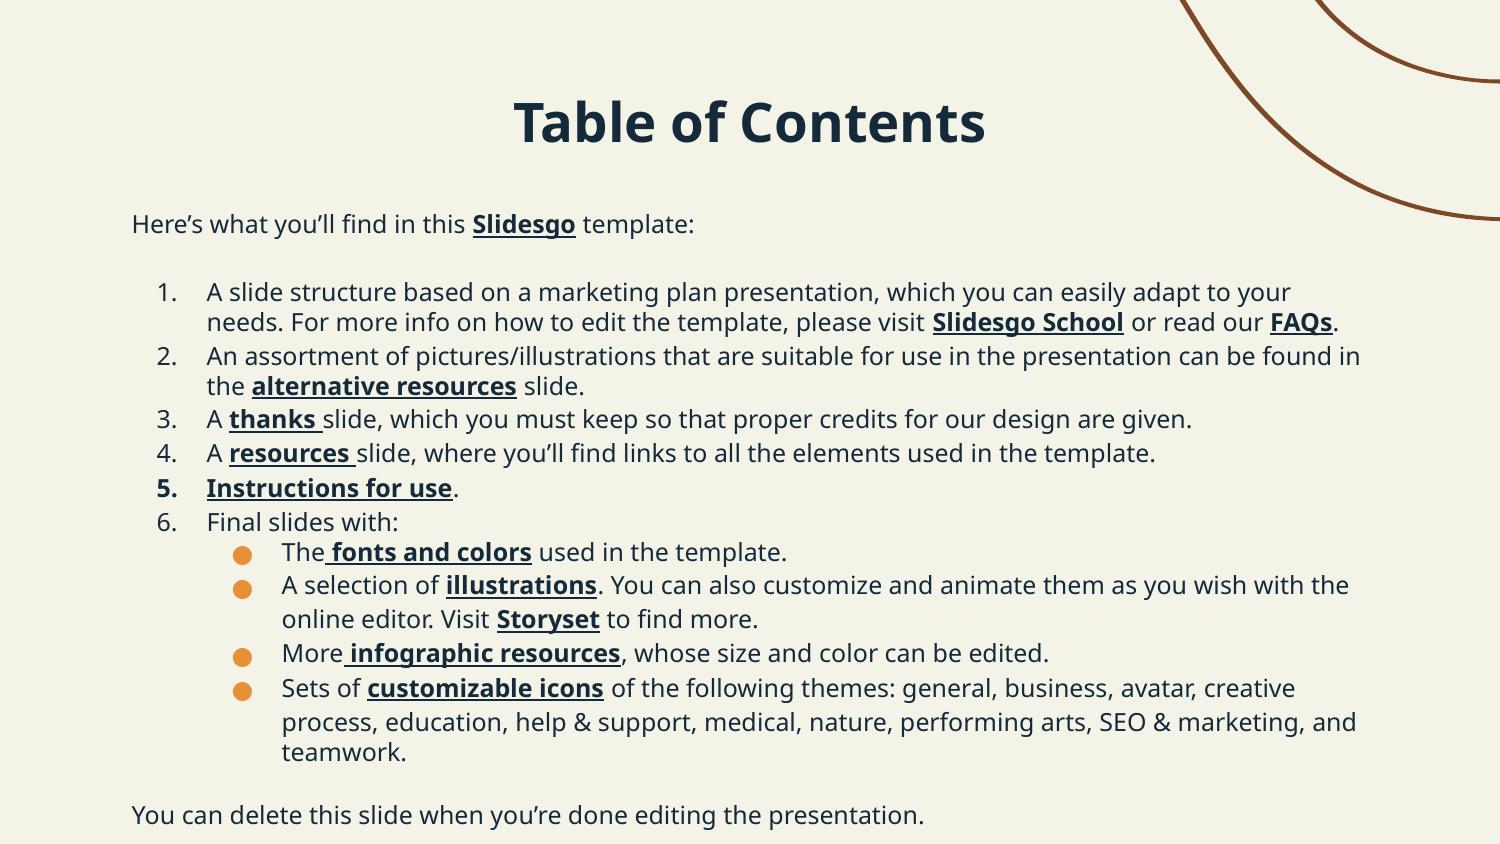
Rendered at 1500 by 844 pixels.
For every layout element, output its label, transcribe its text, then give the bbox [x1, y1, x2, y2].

list Here’s what you’ll find in this Slidesgo template: A slide structure based on a marketing plan presentation, which you can easily adapt to your needs. For more info on how to edit the template, please visit Slidesgo School or read our FAQs. An assortment of pictures/illustrations that are suitable for use in the presentation can be found in the alternative resources slide. A thanks slide, which you must keep so that proper credits for our design are given. A resources slide, where you’ll find links to all the elements used in the template. Instructions for use. Final slides with: The fonts and colors used in the template. A selection of illustrations. You can also customize and animate them as you wish with the online editor. Visit Storyset to find more. More infographic resources, whose size and color can be edited. Sets of customizable icons of the following themes: general, business, avatar, creative process, education, help & support, medical, nature, performing arts, SEO & marketing, and teamwork. You can delete this slide when you’re done editing the presentation. [116, 193, 1384, 756]
title Table of Contents [116, 72, 1384, 167]
